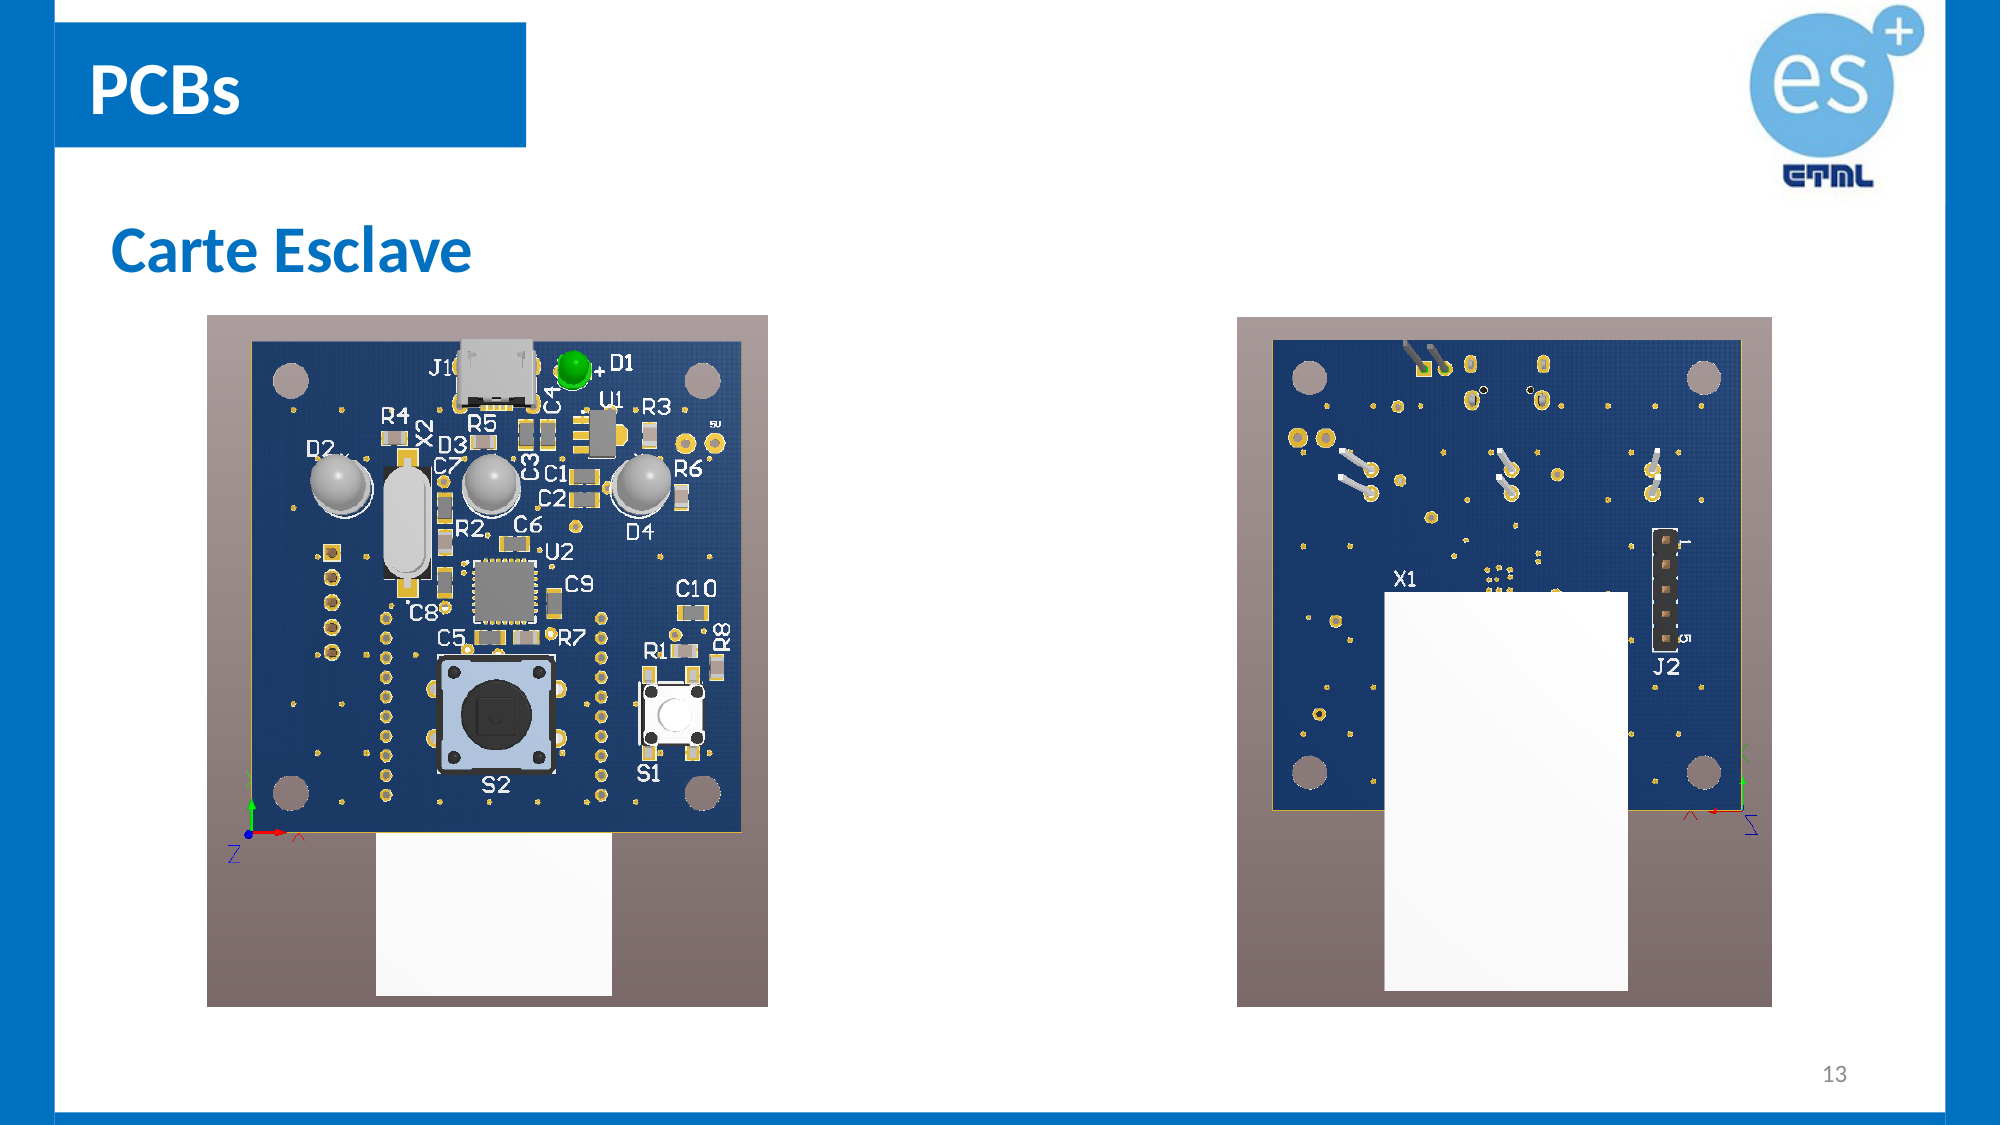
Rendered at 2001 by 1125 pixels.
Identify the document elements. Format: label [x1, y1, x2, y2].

picture [207, 315, 768, 1007]
text_box [0, 0, 2000, 1125]
picture [1237, 317, 1772, 1007]
picture [1729, 0, 1946, 204]
